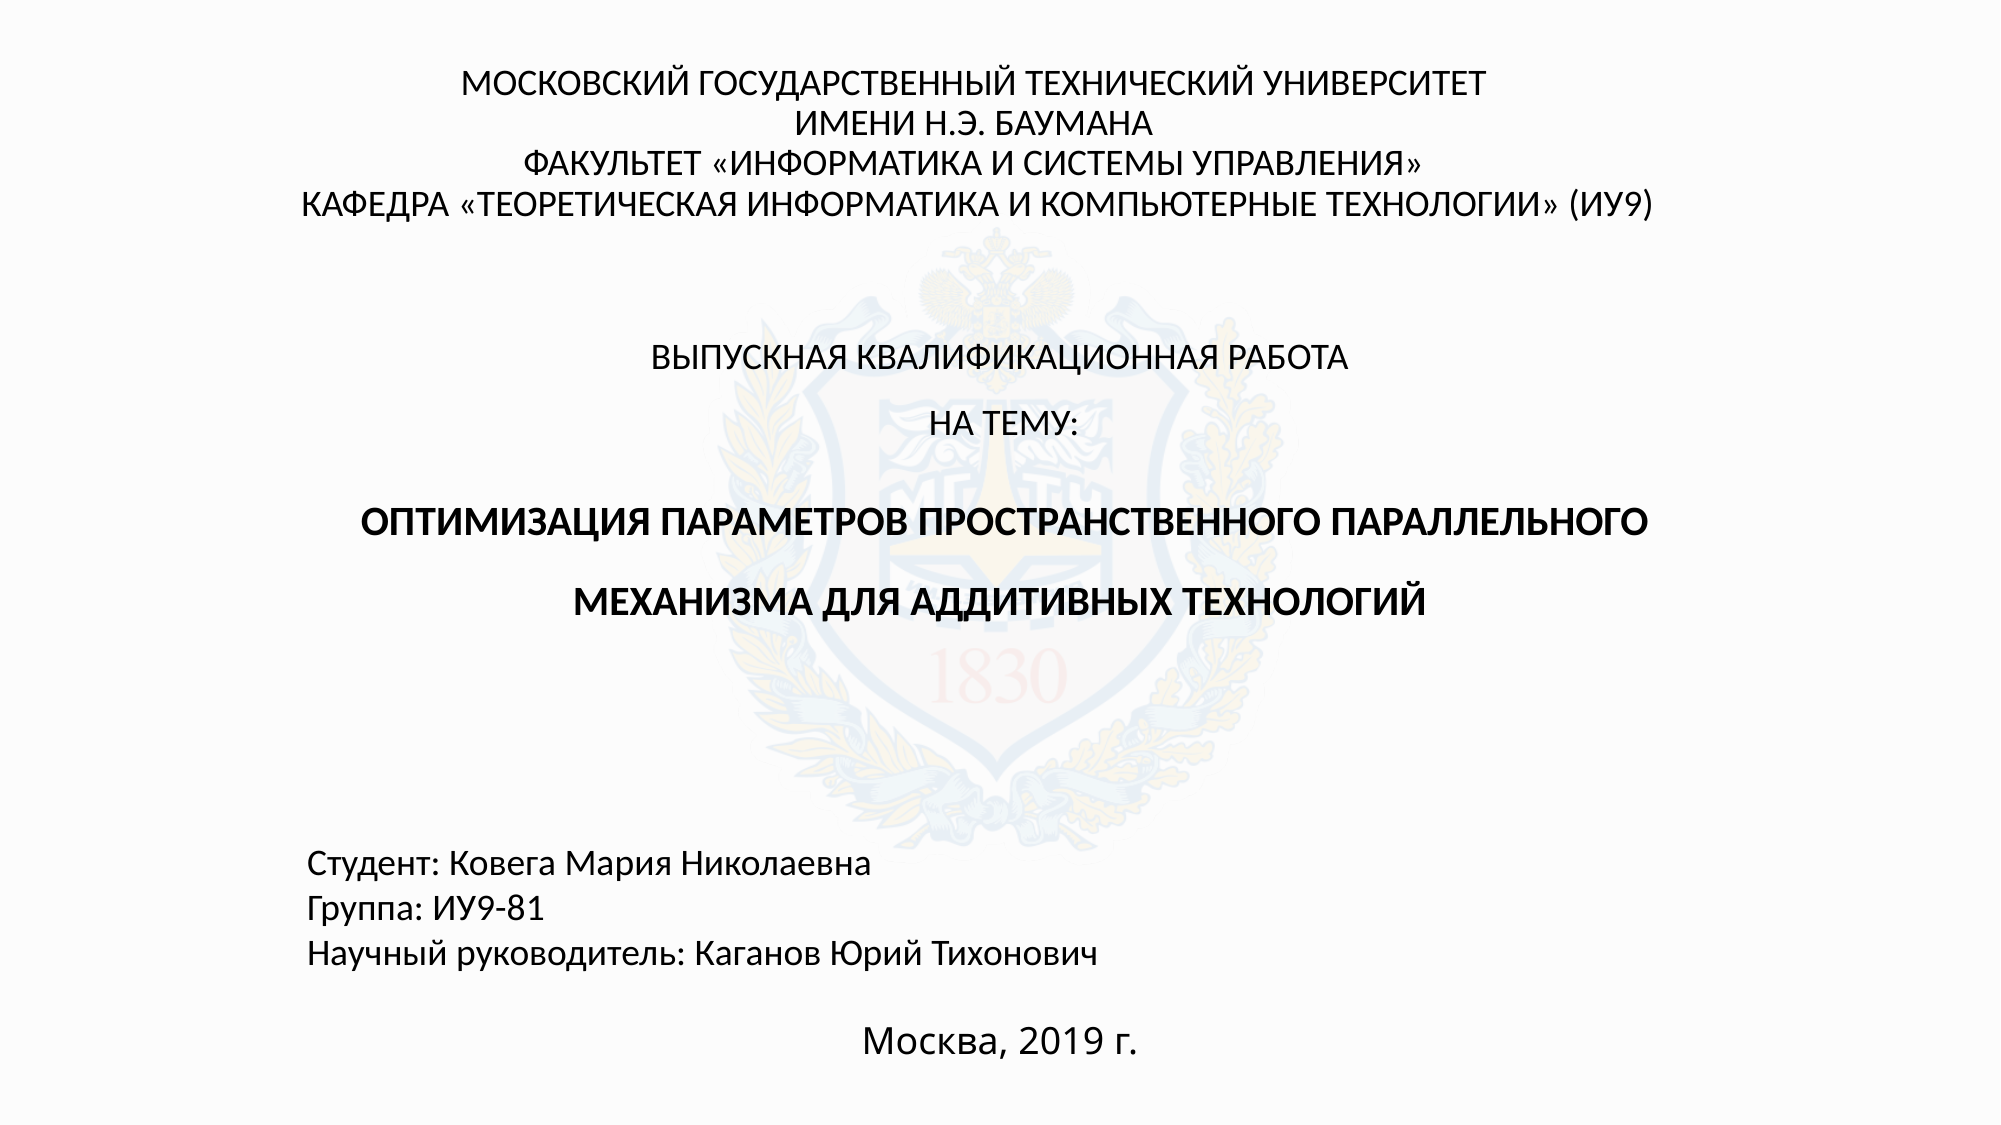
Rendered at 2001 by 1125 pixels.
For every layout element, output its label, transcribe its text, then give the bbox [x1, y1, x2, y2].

subtitle ВЫПУСКНАЯ КВАЛИФИКАЦИОННАЯ РАБОТА НА ТЕМУ: ОПТИМИЗАЦИЯ ПАРАМЕТРОВ ПРОСТРАНСТВЕННОГО ПАРАЛЛЕЛЬНОГО МЕХАНИЗМА ДЛЯ АДДИТИВНЫХ ТЕХНОЛОГИЙ [1510, 324, 1759, 749]
text_box Студент: Ковега Мария Николаевна Группа: ИУ9-81 Научный руководитель: Каганов Юрий Тихонович [292, 830, 446, 980]
subtitle ВЫПУСКНАЯ КВАЛИФИКАЦИОННАЯ РАБОТА НА ТЕМУ: ОПТИМИЗАЦИЯ ПАРАМЕТРОВ ПРОСТРАНСТВЕННОГО ПАРАЛЛЕЛЬНОГО МЕХАНИЗМА ДЛЯ АДДИТИВНЫХ ТЕХНОЛОГИЙ [241, 324, 446, 749]
title МОСКОВСКИЙ ГОСУДАРСТВЕННЫЙ ТЕХНИЧЕСКИЙ УНИВЕРСИТЕТ ИМЕНИ Н.Э. БАУМАНА ФАКУЛЬТЕТ «ИНФОРМАТИКА И СИСТЕМЫ УПРАВЛЕНИЯ» КАФЕДРА «ТЕОРЕТИЧЕСКАЯ ИНФОРМАТИКА И КОМПЬЮТЕРНЫЕ ТЕХНОЛОГИИ» (ИУ9) [1510, 26, 1677, 232]
title МОСКОВСКИЙ ГОСУДАРСТВЕННЫЙ ТЕХНИЧЕСКИЙ УНИВЕРСИТЕТ ИМЕНИ Н.Э. БАУМАНА ФАКУЛЬТЕТ «ИНФОРМАТИКА И СИСТЕМЫ УПРАВЛЕНИЯ» КАФЕДРА «ТЕОРЕТИЧЕСКАЯ ИНФОРМАТИКА И КОМПЬЮТЕРНЫЕ ТЕХНОЛОГИИ» (ИУ9) [279, 26, 446, 232]
picture [446, 0, 1510, 1099]
